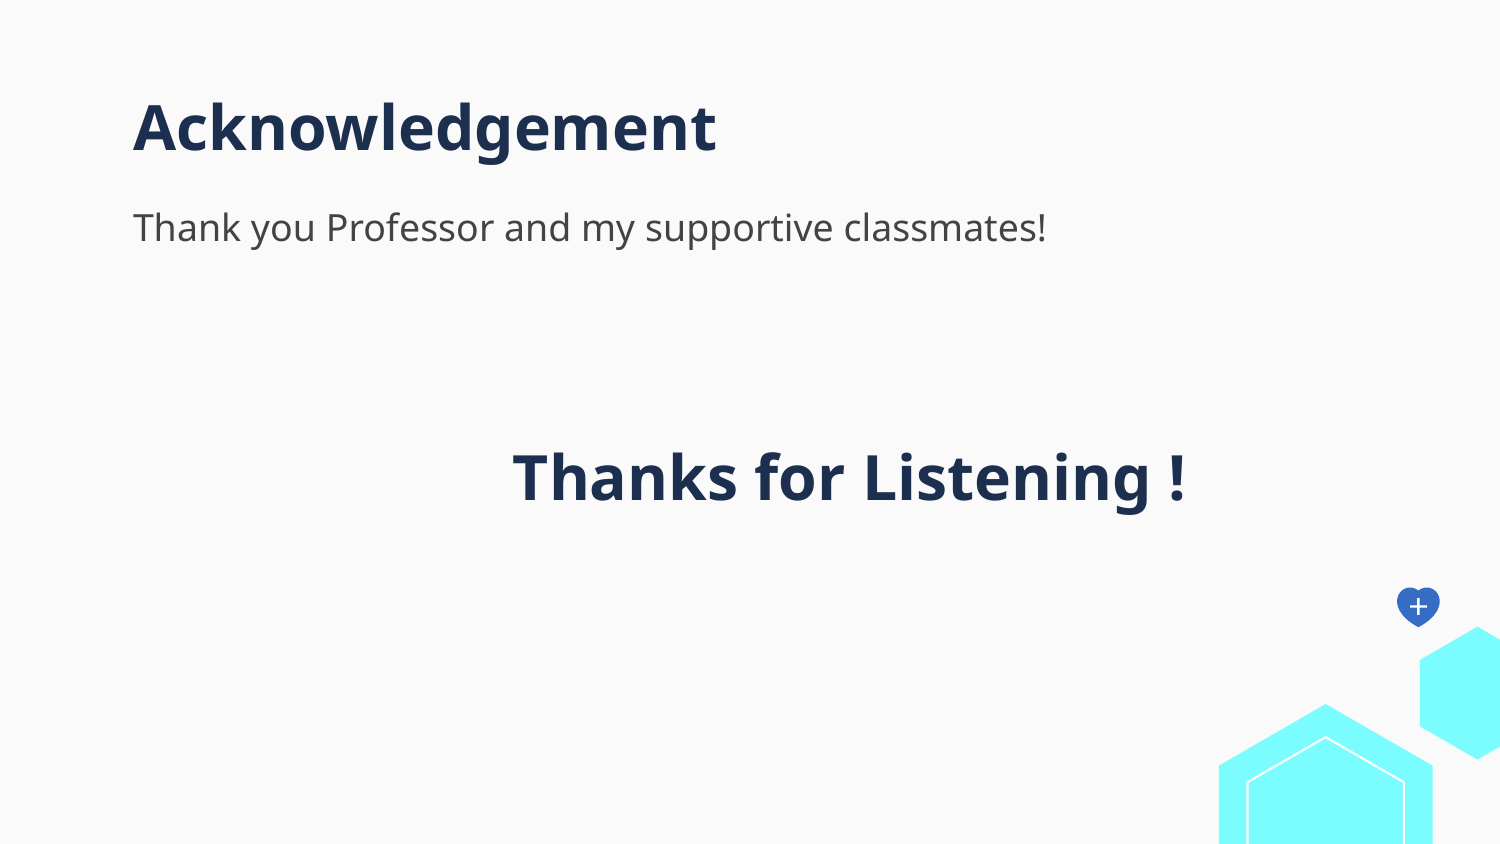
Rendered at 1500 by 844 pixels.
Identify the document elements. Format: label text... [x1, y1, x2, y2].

list Thank you Professor and my supportive classmates! [118, 189, 1382, 255]
title Thanks for Listening ! [498, 423, 1500, 518]
title Acknowledgement [118, 72, 1382, 167]
